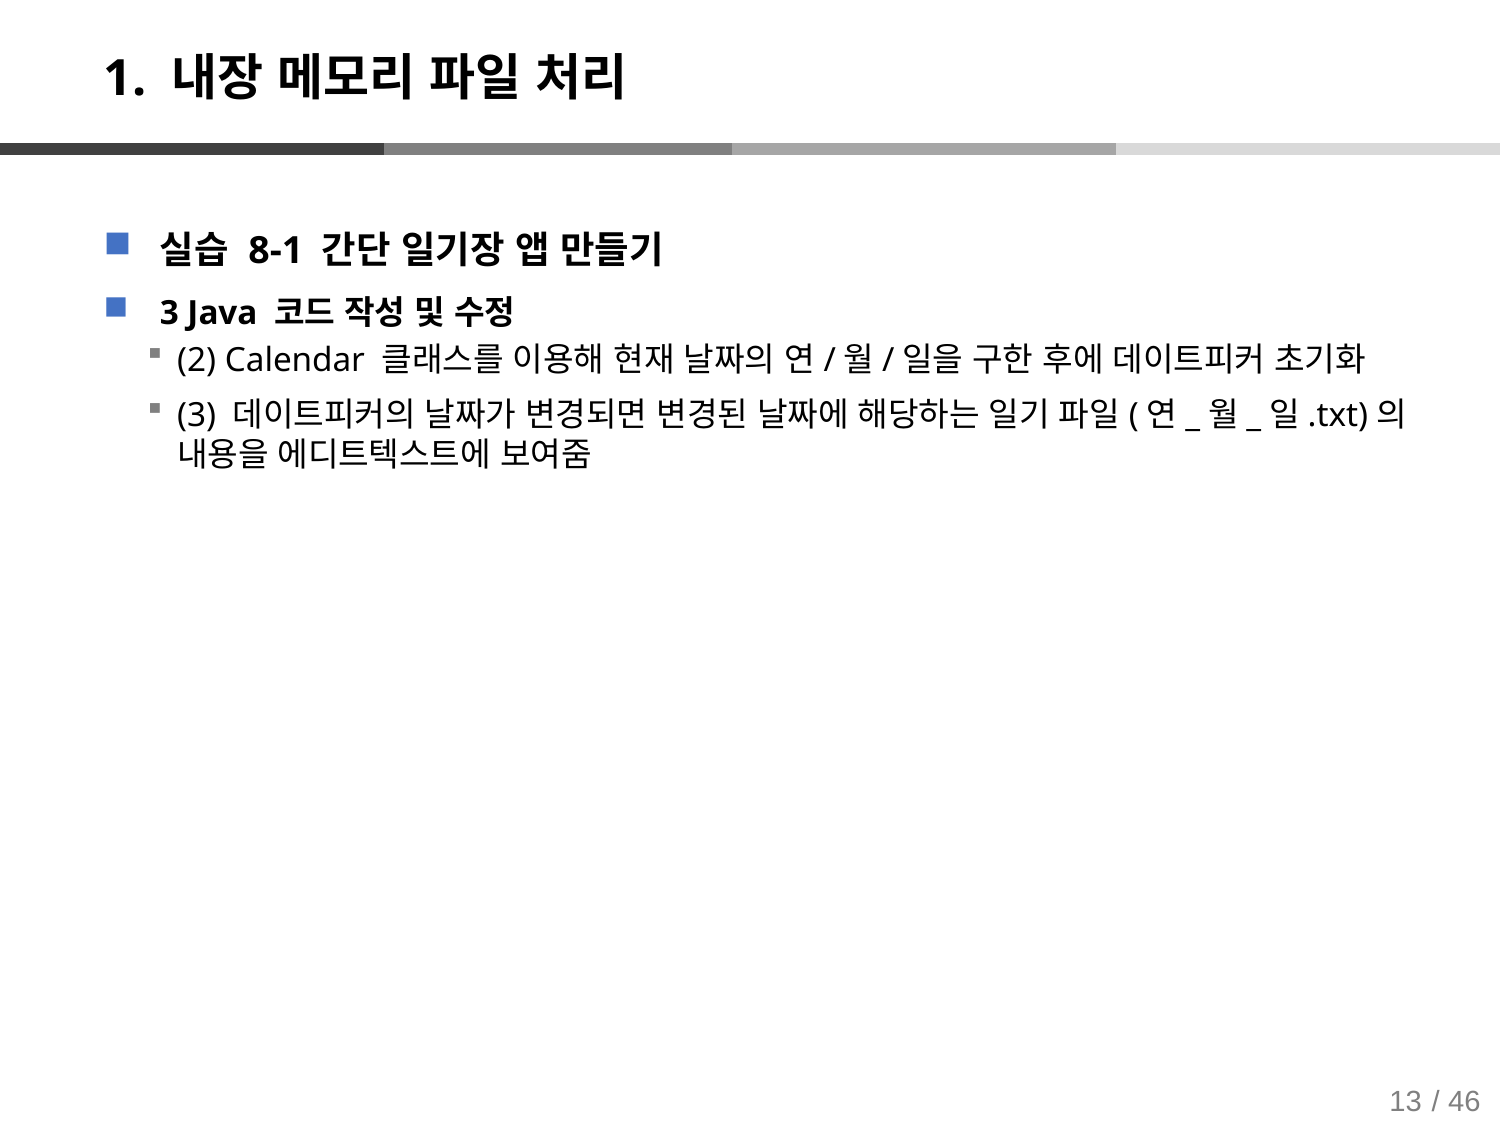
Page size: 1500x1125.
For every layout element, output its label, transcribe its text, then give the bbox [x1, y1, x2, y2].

title 1. 내장 메모리 파일 처리 [88, 30, 1211, 121]
list 실습 8-1 간단 일기장 앱 만들기 3 Java 코드 작성 및 수정 (2) Calendar 클래스를 이용해 현재 날짜의 연/월/일을 구한 후에 데이트피커 초기화 (3) 데이트피커의 날짜가 변경되면 변경된 날짜에 해당하는 일기 파일(연_월_일.txt)의 내용을 에디트텍스트에 보여줌 [88, 196, 1436, 1083]
